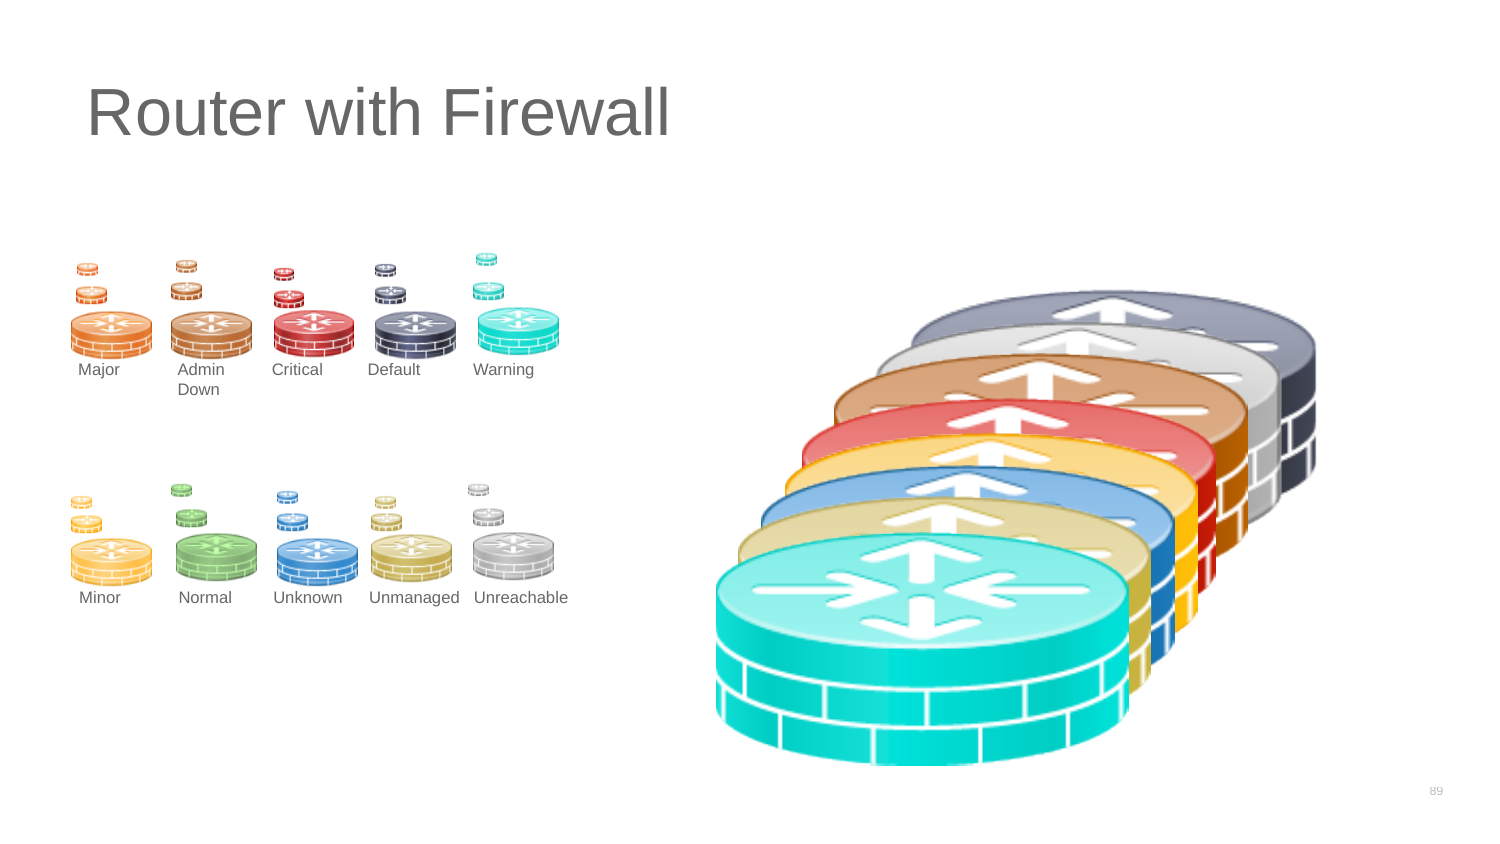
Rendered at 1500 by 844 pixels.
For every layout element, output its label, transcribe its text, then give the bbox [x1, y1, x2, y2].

picture [371, 492, 453, 600]
picture [170, 480, 257, 598]
picture [277, 487, 358, 603]
picture [71, 492, 153, 603]
title Router with Firewall [71, 55, 1441, 176]
picture [716, 126, 1377, 766]
picture [170, 256, 252, 376]
picture [473, 276, 559, 373]
picture [468, 479, 554, 597]
picture [71, 259, 153, 376]
picture [273, 264, 355, 375]
picture [374, 259, 456, 376]
picture [476, 249, 498, 271]
